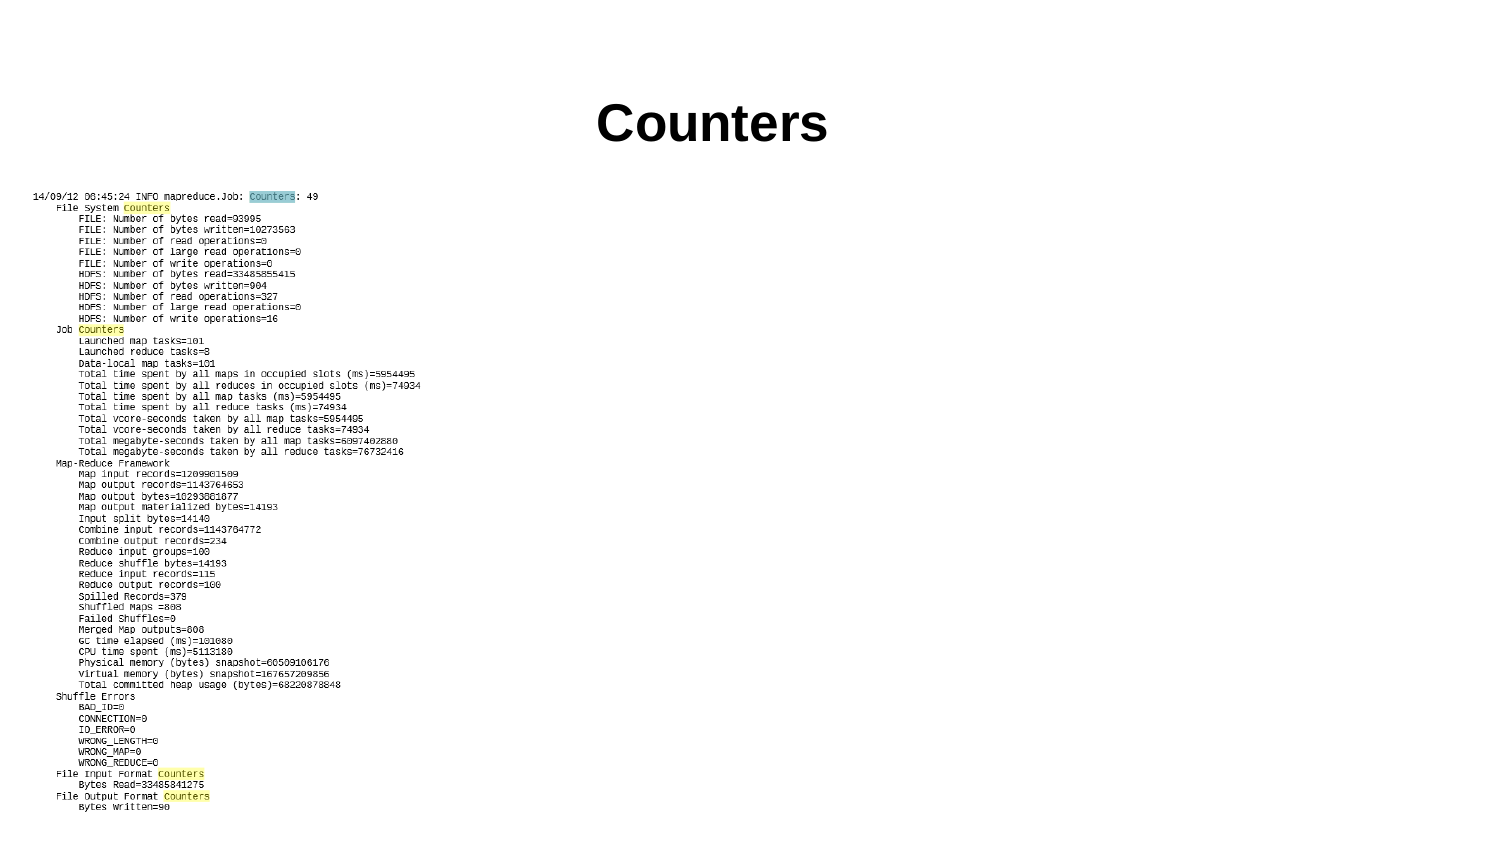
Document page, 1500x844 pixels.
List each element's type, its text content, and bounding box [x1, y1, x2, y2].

picture [24, 191, 976, 819]
title Counters [51, 72, 1449, 167]
